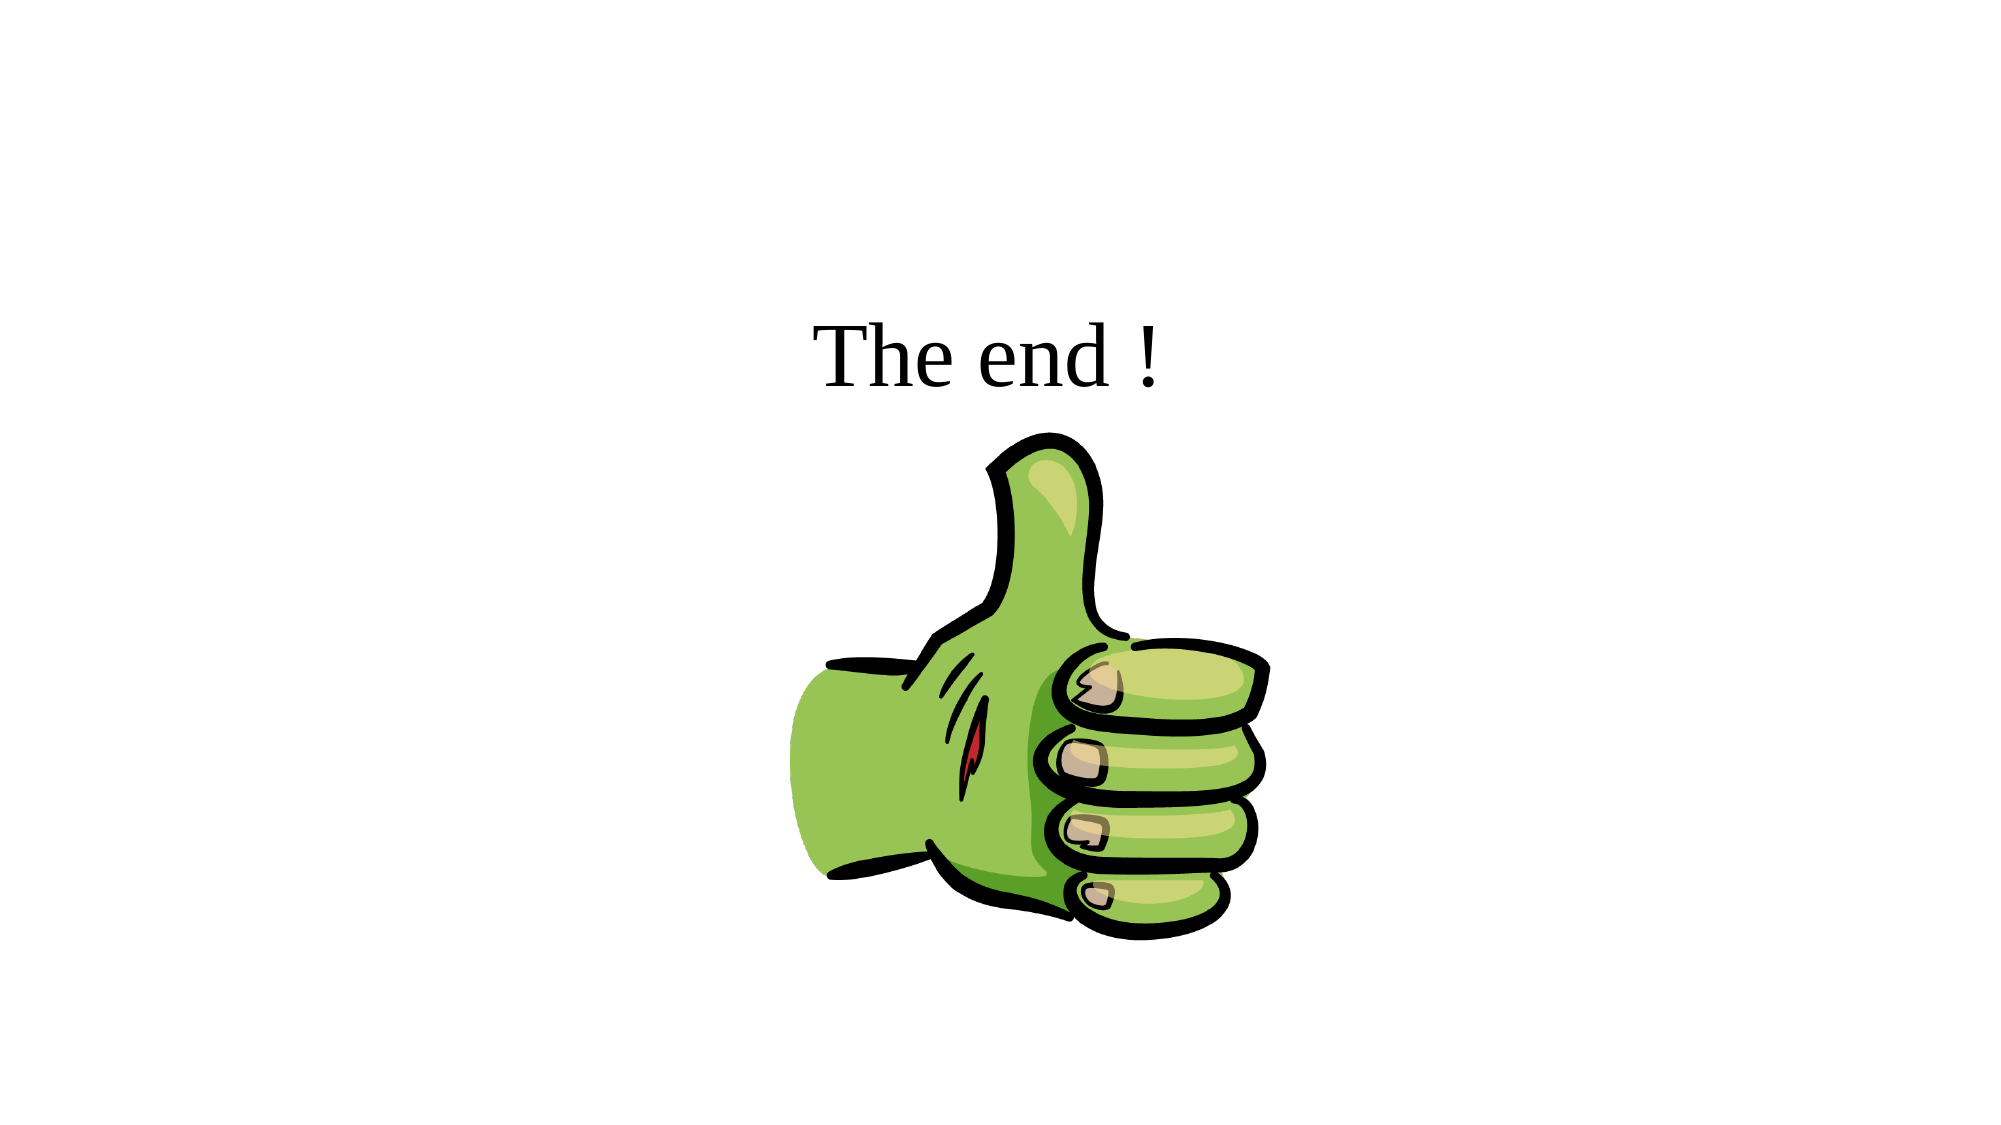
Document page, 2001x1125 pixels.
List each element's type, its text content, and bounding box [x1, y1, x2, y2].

picture [713, 383, 1366, 1036]
list The end ! [137, 299, 1863, 1014]
